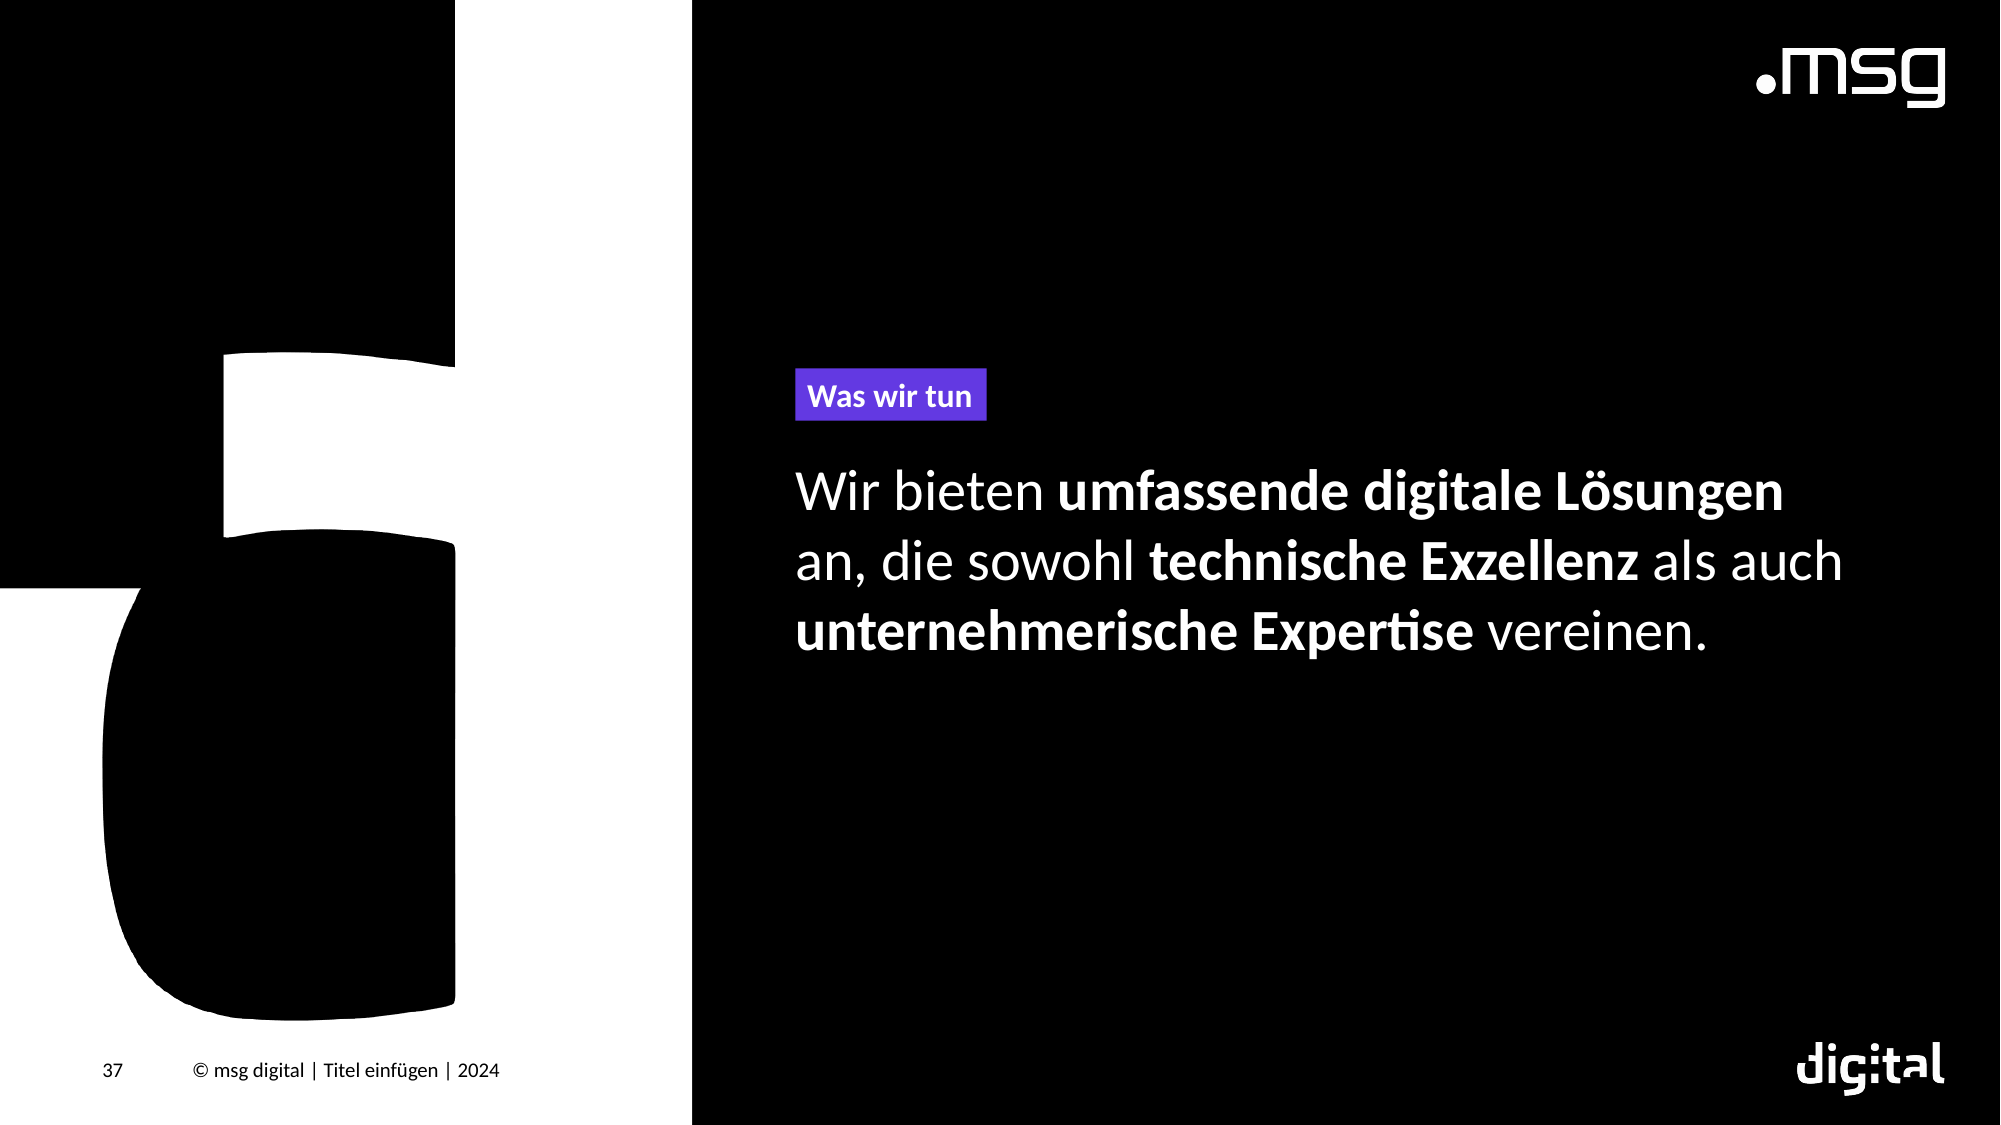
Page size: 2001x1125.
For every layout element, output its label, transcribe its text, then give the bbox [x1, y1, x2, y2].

picture [0, 0, 693, 1125]
picture [1797, 1042, 1945, 1096]
title Wir bieten umfassende digitale Lösungen an, die sowohl technische Exzellenz als auch unternehmerische Expertise vereinen. [795, 452, 1867, 665]
list Was wir tun [795, 368, 987, 421]
footer © msg digital | Titel einfügen | 2024 [192, 1057, 1000, 1083]
slide_number 37 [102, 1057, 169, 1083]
picture [1756, 48, 1946, 108]
